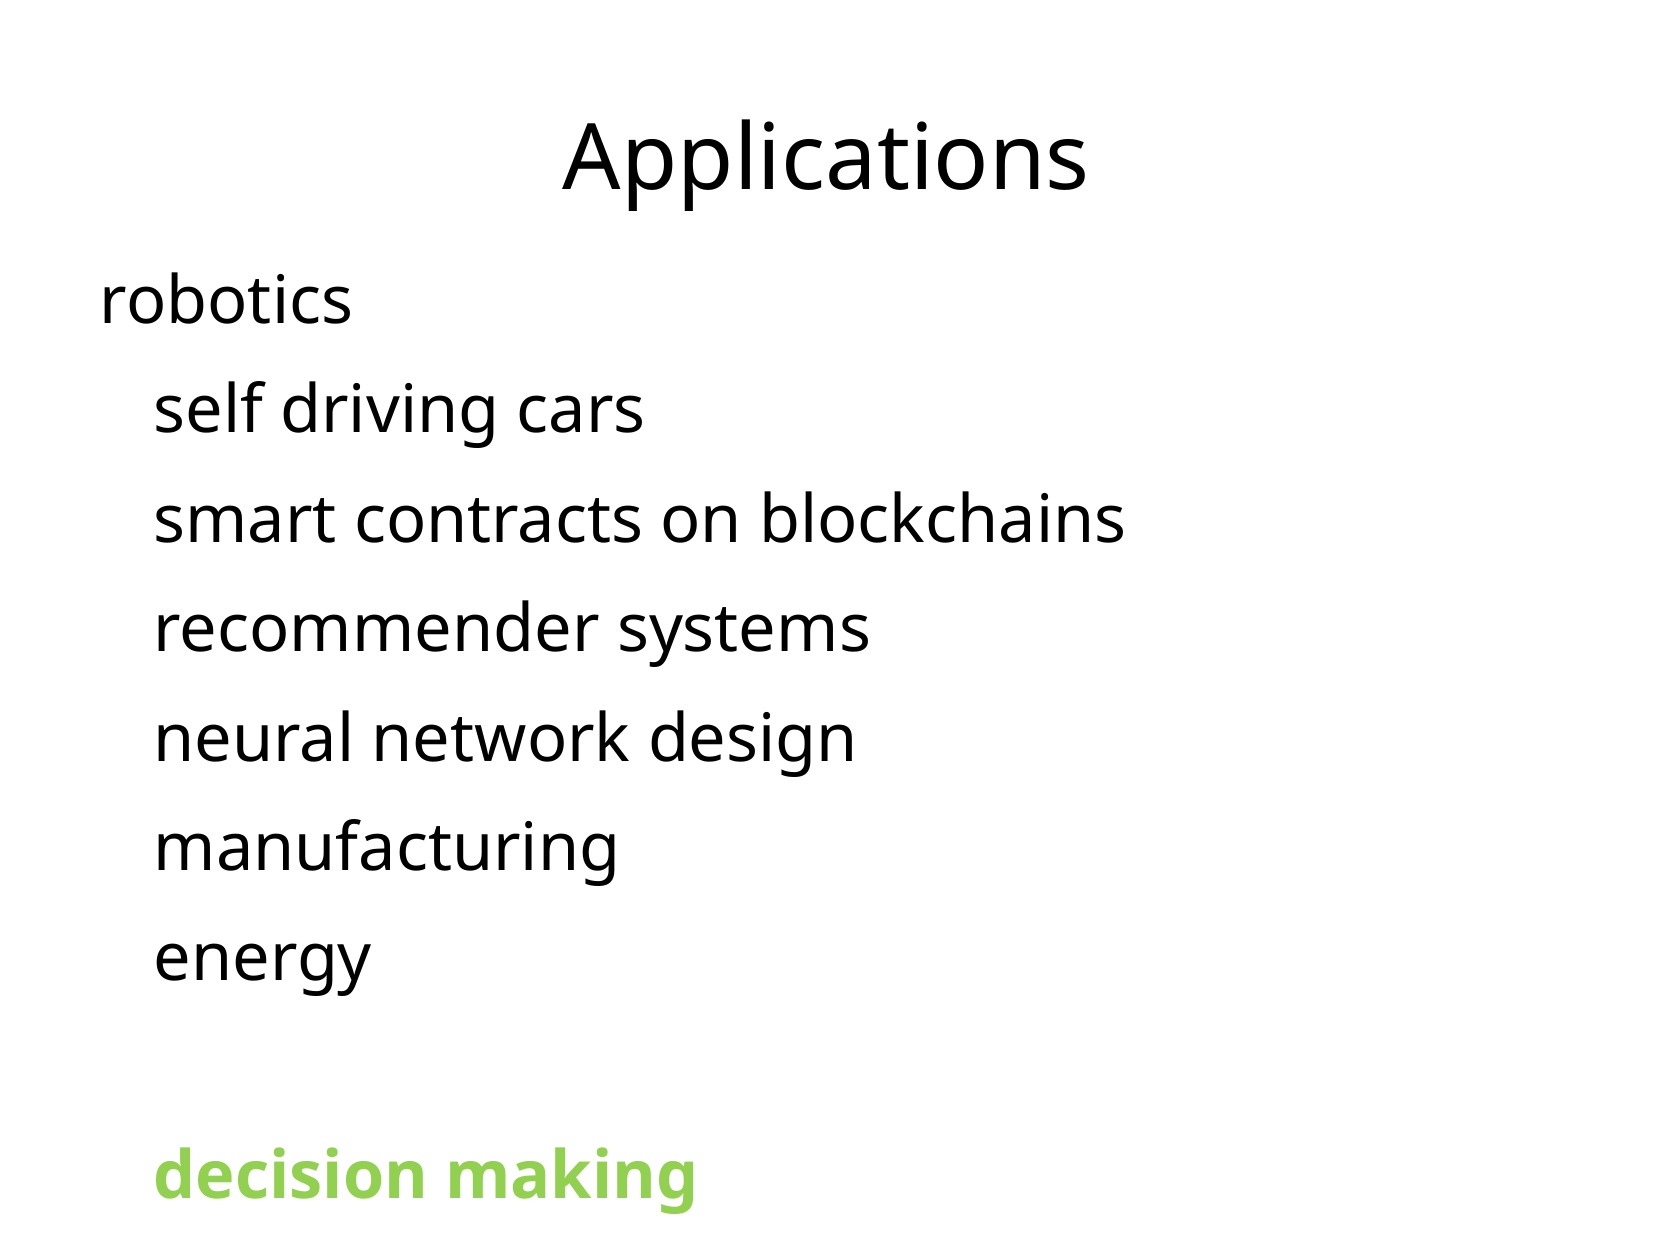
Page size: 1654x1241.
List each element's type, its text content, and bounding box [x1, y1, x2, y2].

list robotics self driving cars smart contracts on blockchains recommender systems neural network design manufacturing energy decision making [82, 256, 1571, 1182]
title Applications [82, 49, 1571, 256]
